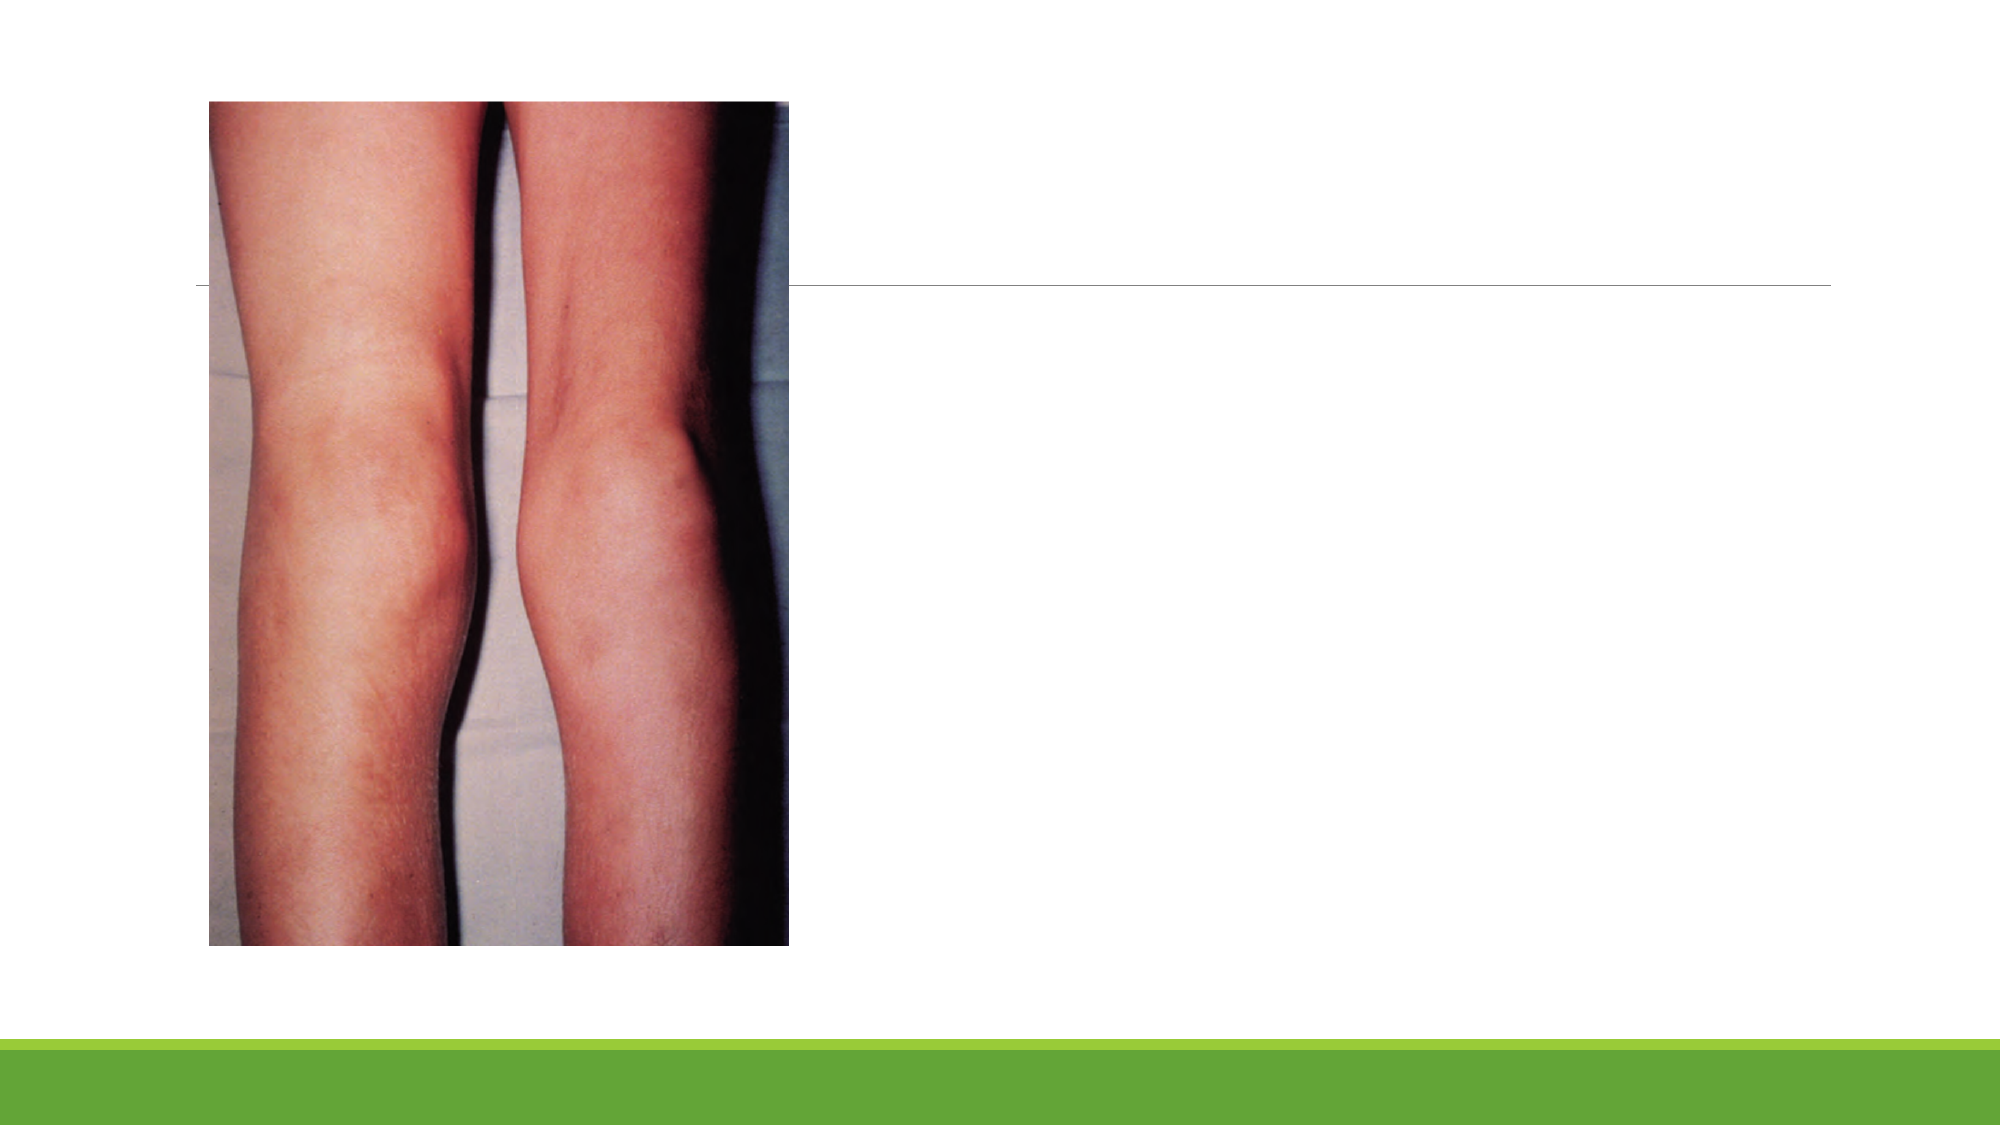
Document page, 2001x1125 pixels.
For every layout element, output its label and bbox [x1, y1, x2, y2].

list [208, 99, 789, 946]
